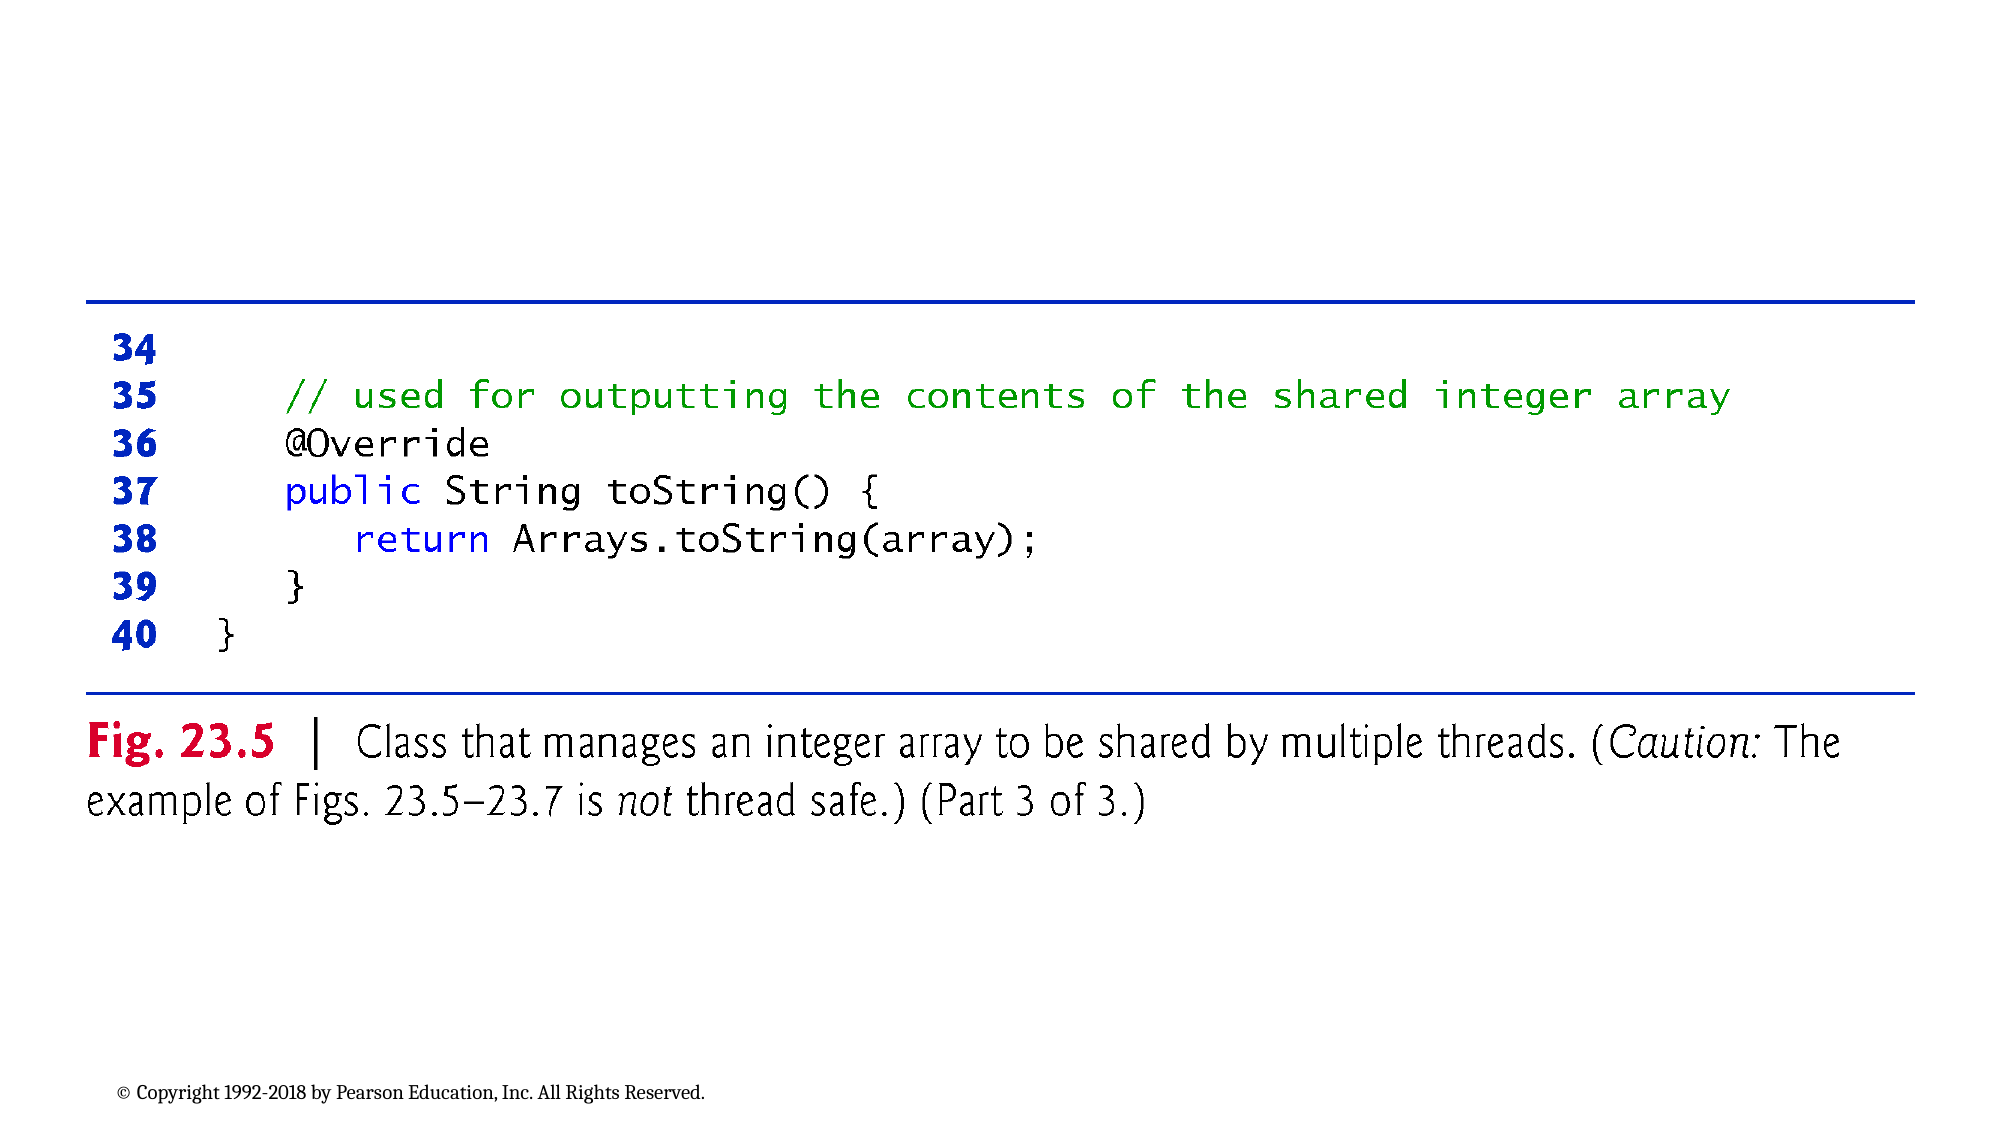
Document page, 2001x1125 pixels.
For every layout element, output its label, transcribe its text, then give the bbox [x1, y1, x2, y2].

footer © Copyright 1992-2018 by Pearson Education, Inc. All Rights Reserved. [99, 1051, 1473, 1112]
picture [0, 214, 2000, 911]
